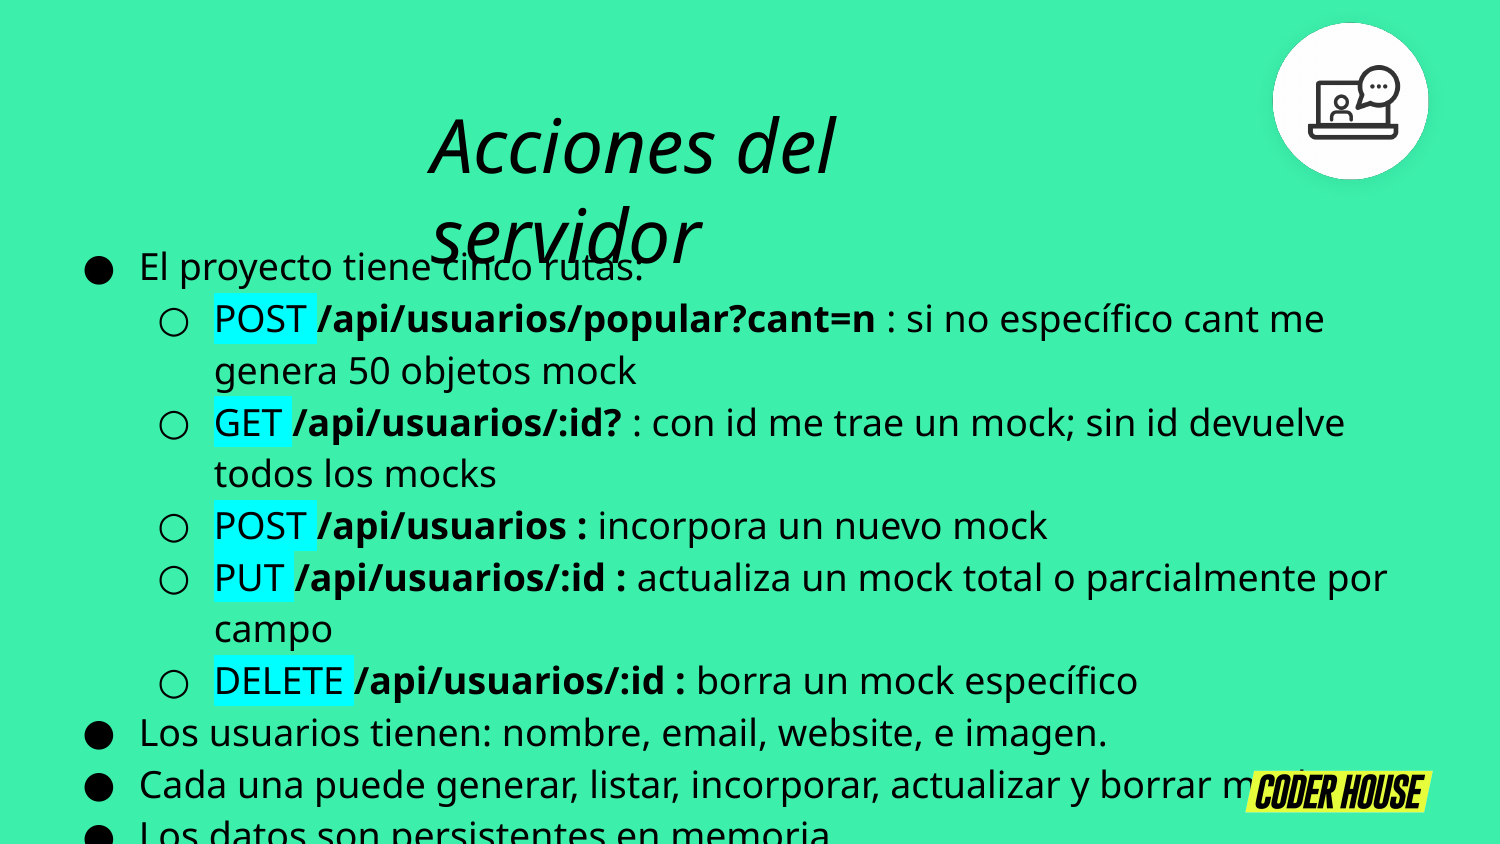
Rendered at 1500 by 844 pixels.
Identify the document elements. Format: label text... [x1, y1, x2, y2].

picture [1241, 764, 1437, 819]
picture [1252, 3, 1448, 199]
text_box Acciones del servidor [416, 83, 1118, 199]
text_box El proyecto tiene cinco rutas: POST /api/usuarios/popular?cant=n : si no específico cant me genera 50 objetos mock GET /api/usuarios/:id? : con id me trae un mock; sin id devuelve todos los mocks POST /api/usuarios : incorpora un nuevo mock PUT /api/usuarios/:id : actualiza un mock total o parcialmente por campo DELETE /api/usuarios/:id : borra un mock específico Los usuarios tienen: nombre, email, website, e imagen. Cada una puede generar, listar, incorporar, actualizar y borrar mocks. Los datos son persistentes en memoria. [48, 221, 1459, 807]
